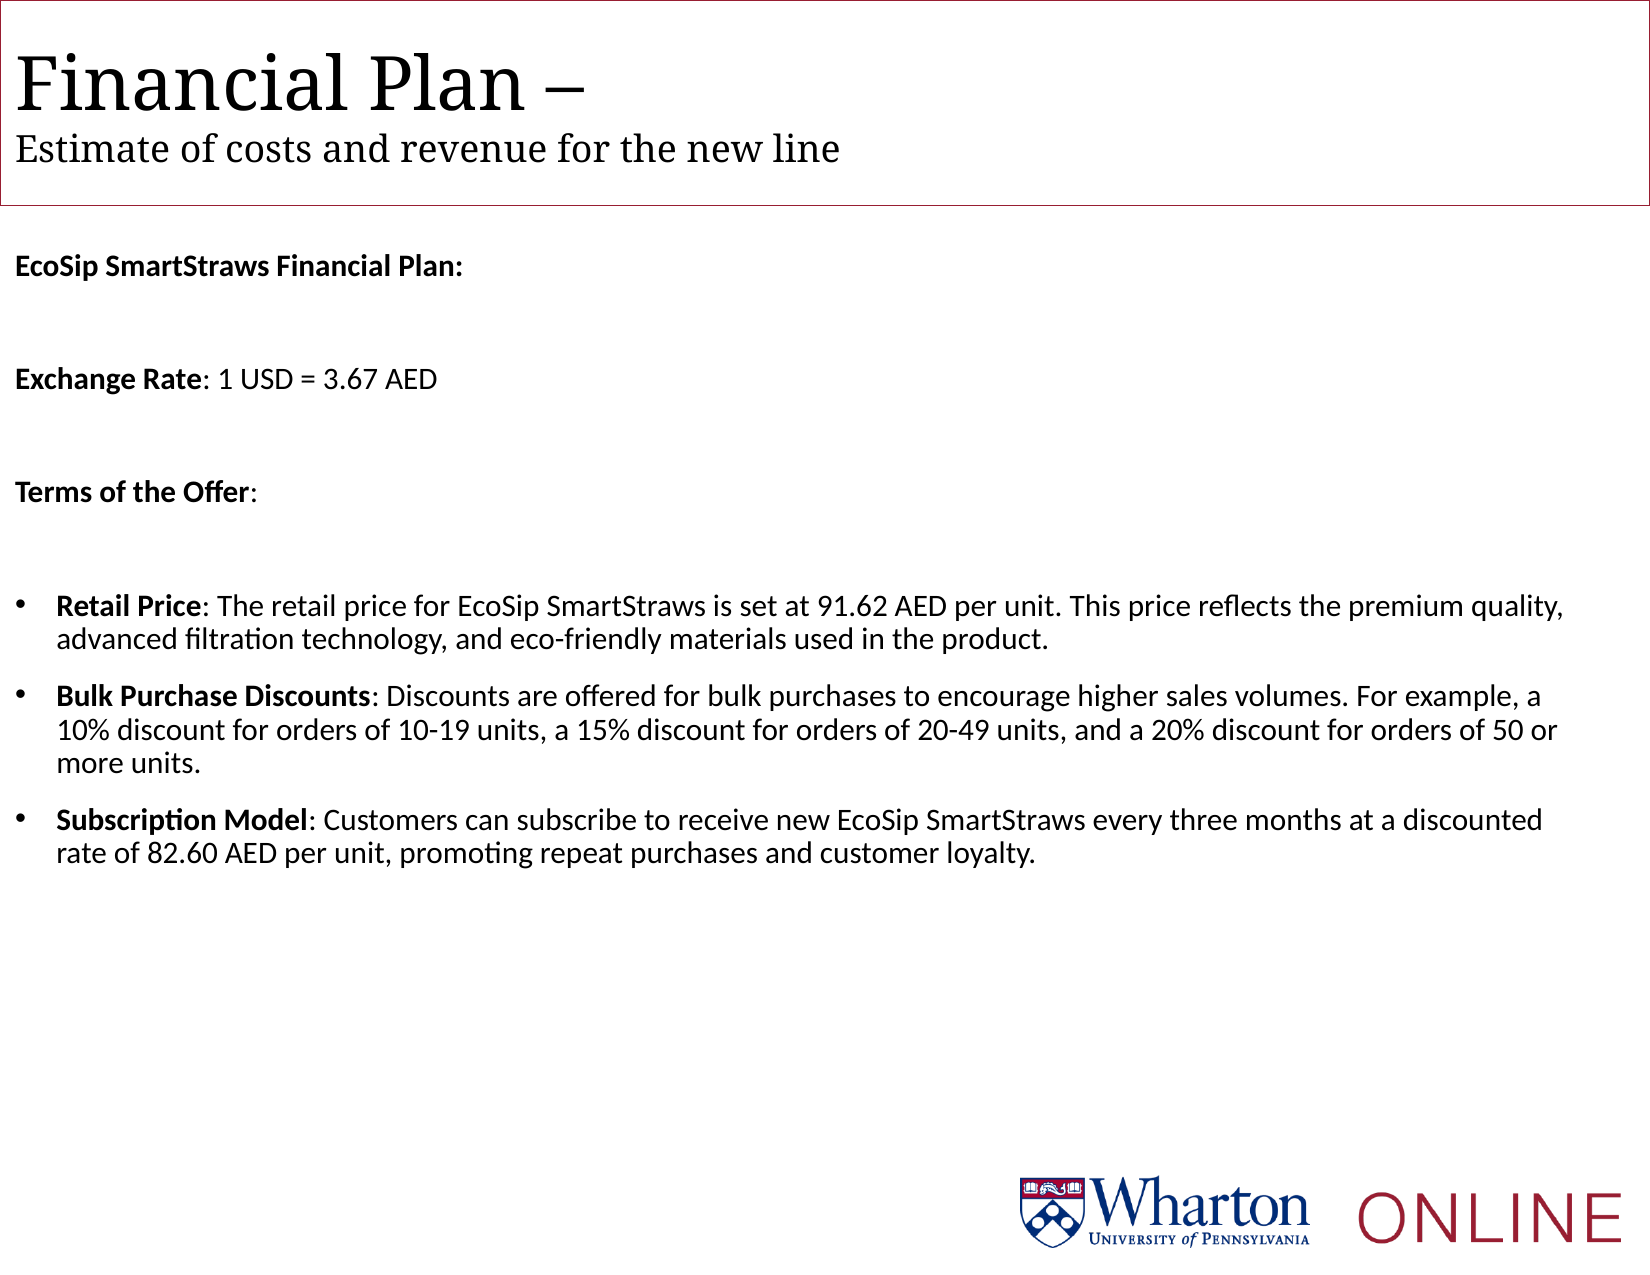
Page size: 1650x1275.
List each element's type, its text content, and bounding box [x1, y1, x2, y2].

picture [1020, 1175, 1621, 1248]
title Financial Plan – Estimate of costs and revenue for the new line [0, 0, 1650, 206]
list EcoSip SmartStraws Financial Plan: Exchange Rate: 1 USD = 3.67 AED Terms of the Offer: Retail Price: The retail price for EcoSip SmartStraws is set at 91.62 AED per unit. This price reflects the premium quality, advanced filtration technology, and eco-friendly materials used in the product. Bulk Purchase Discounts: Discounts are offered for bulk purchases to encourage higher sales volumes. For example, a 10% discount for orders of 10-19 units, a 15% discount for orders of 20-49 units, and a 20% discount for orders of 50 or more units. Subscription Model: Customers can subscribe to receive new EcoSip SmartStraws every three months at a discounted rate of 82.60 AED per unit, promoting repeat purchases and customer loyalty. [0, 242, 1595, 1191]
